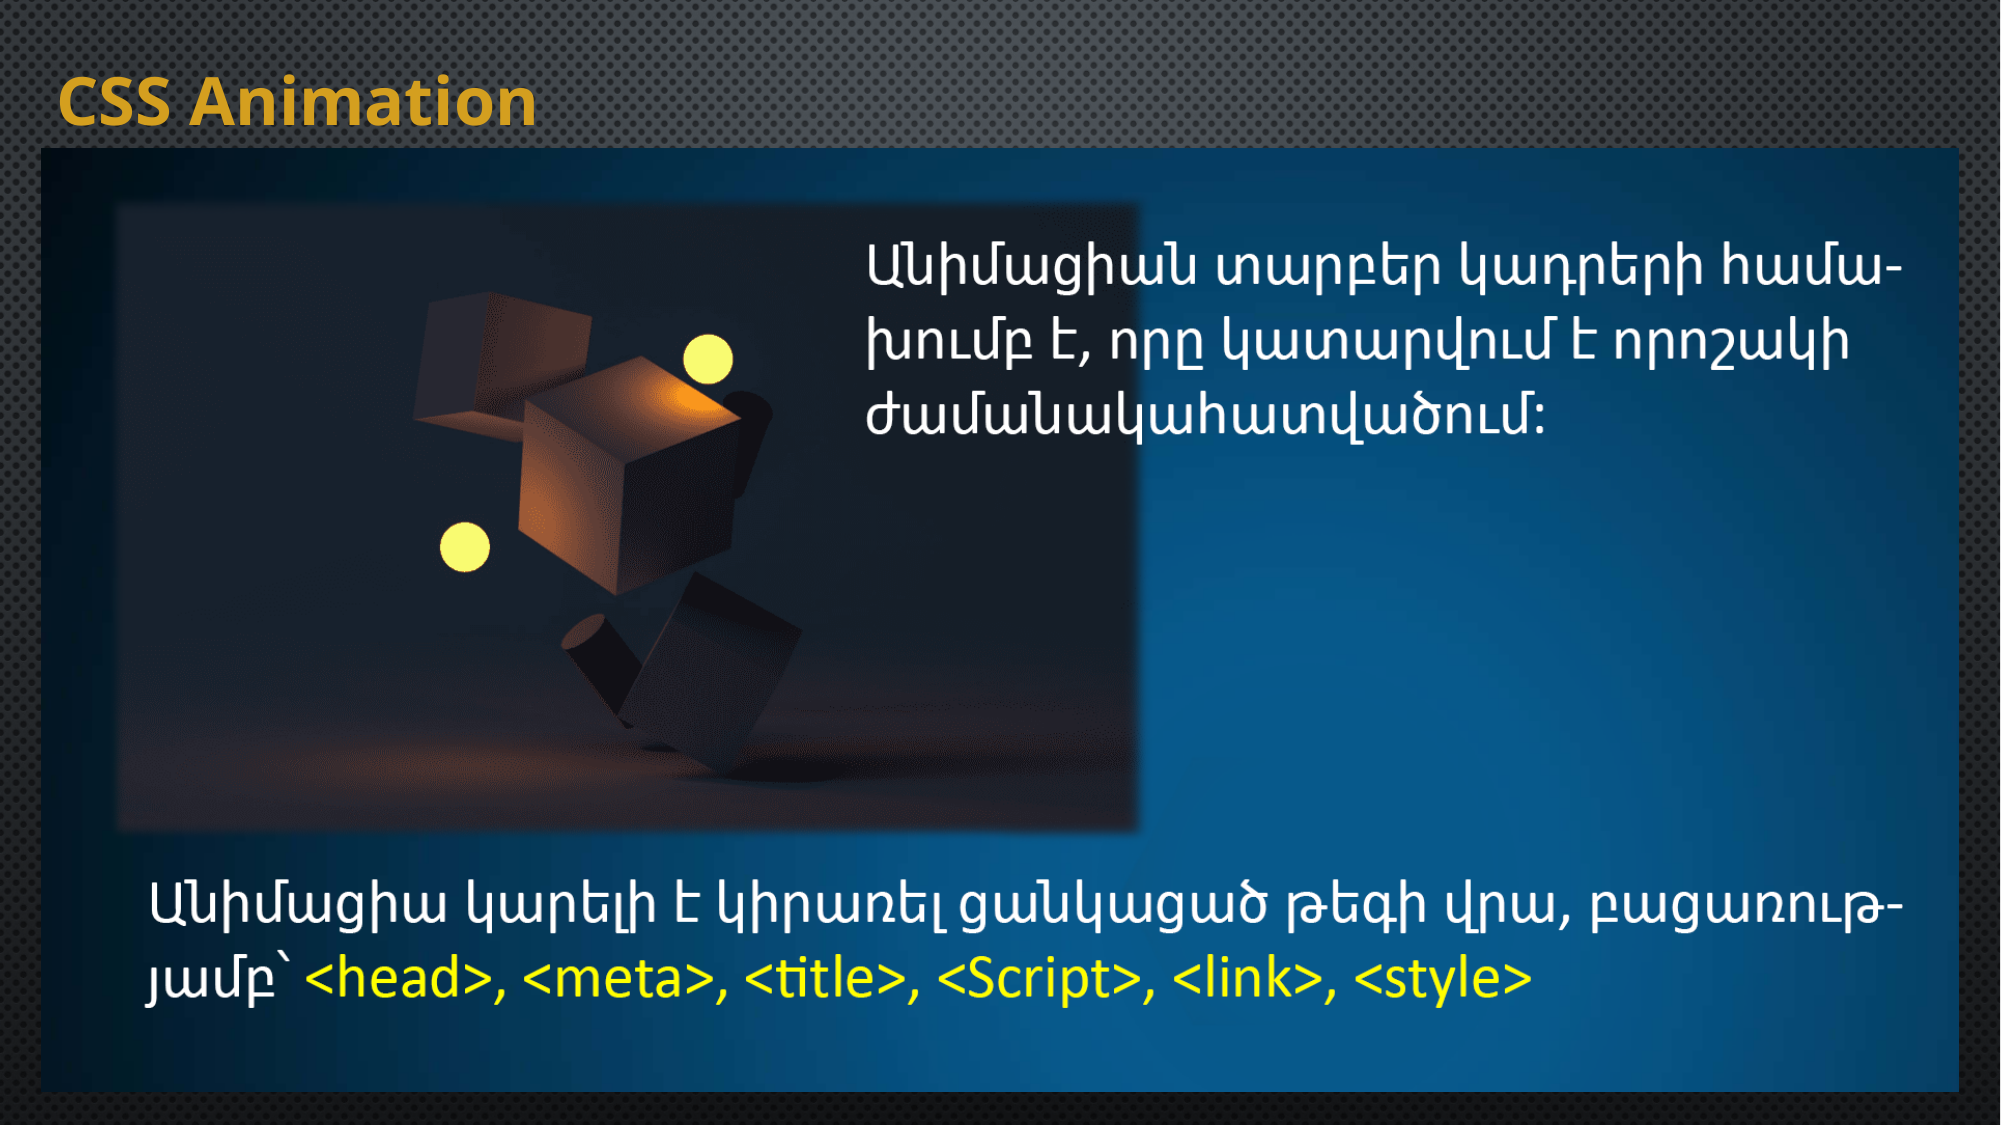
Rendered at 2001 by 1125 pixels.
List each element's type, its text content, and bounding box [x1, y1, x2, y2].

picture [0, 0, 2001, 1125]
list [40, 148, 1959, 1092]
title CSS Animation [41, 48, 1959, 146]
